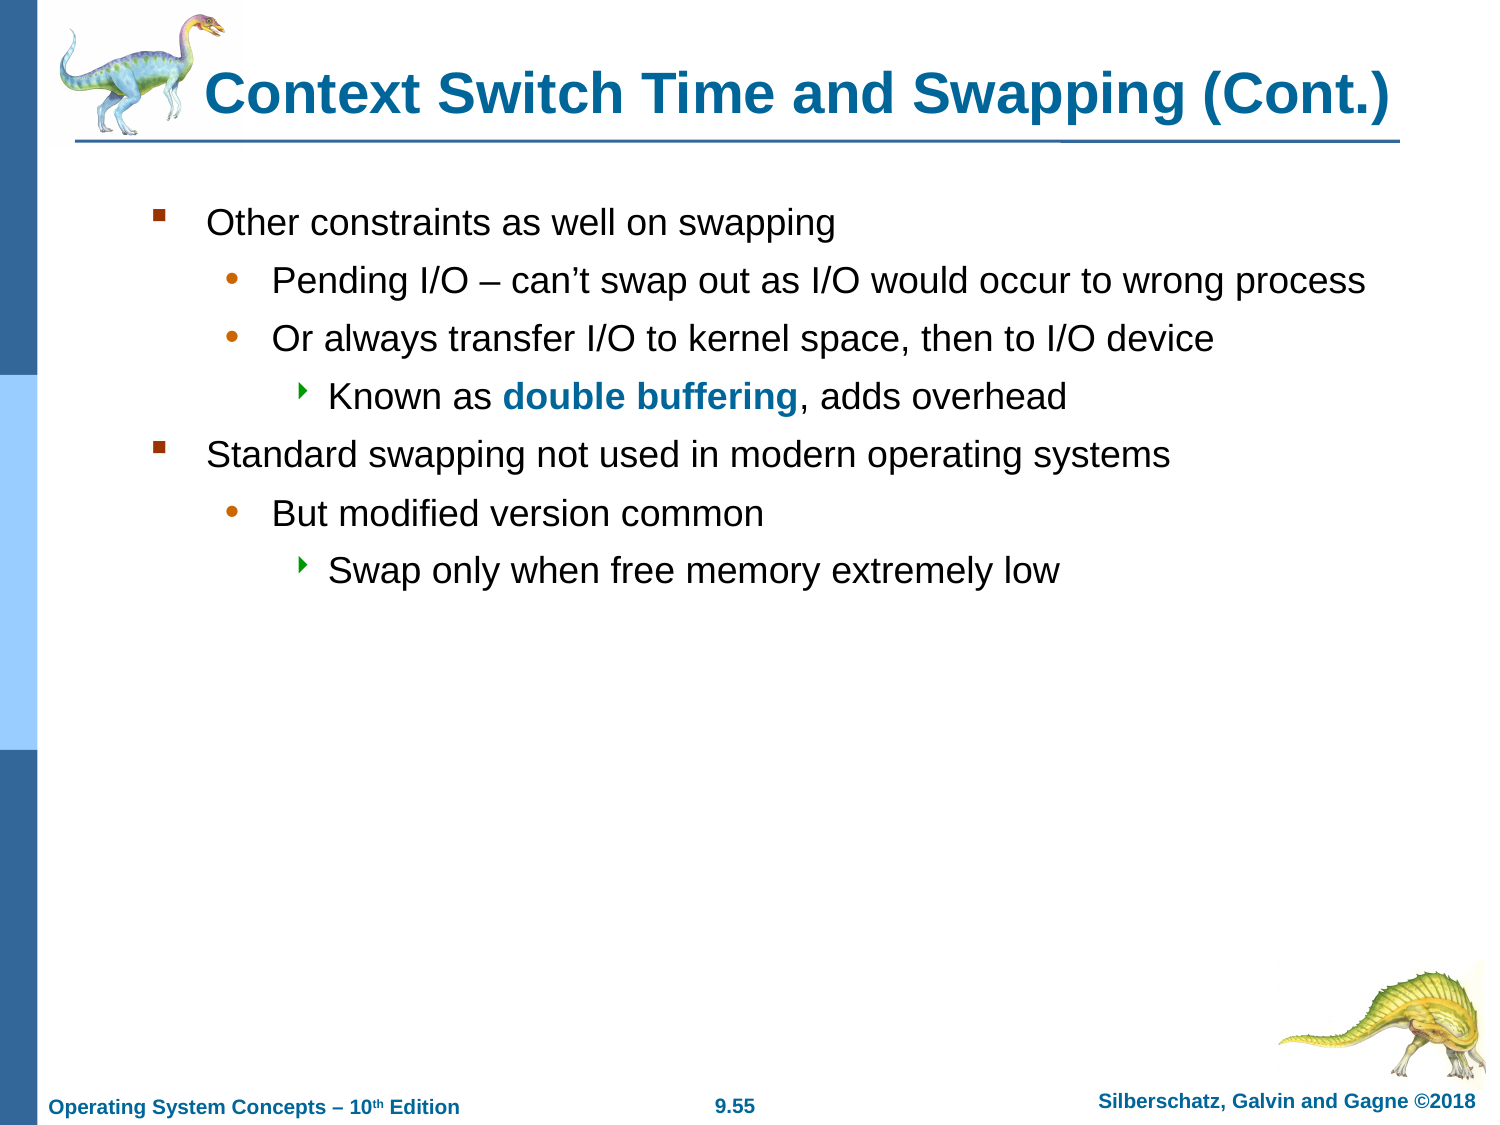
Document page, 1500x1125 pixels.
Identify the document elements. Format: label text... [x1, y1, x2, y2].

list Other constraints as well on swapping Pending I/O – can’t swap out as I/O would occur to wrong process Or always transfer I/O to kernel space, then to I/O device Known as double buffering, adds overhead Standard swapping not used in modern operating systems But modified version common Swap only when free memory extremely low [134, 190, 1388, 971]
picture [46, 0, 243, 149]
title Context Switch Time and Swapping (Cont.) [171, 38, 1425, 133]
picture [1275, 959, 1486, 1090]
